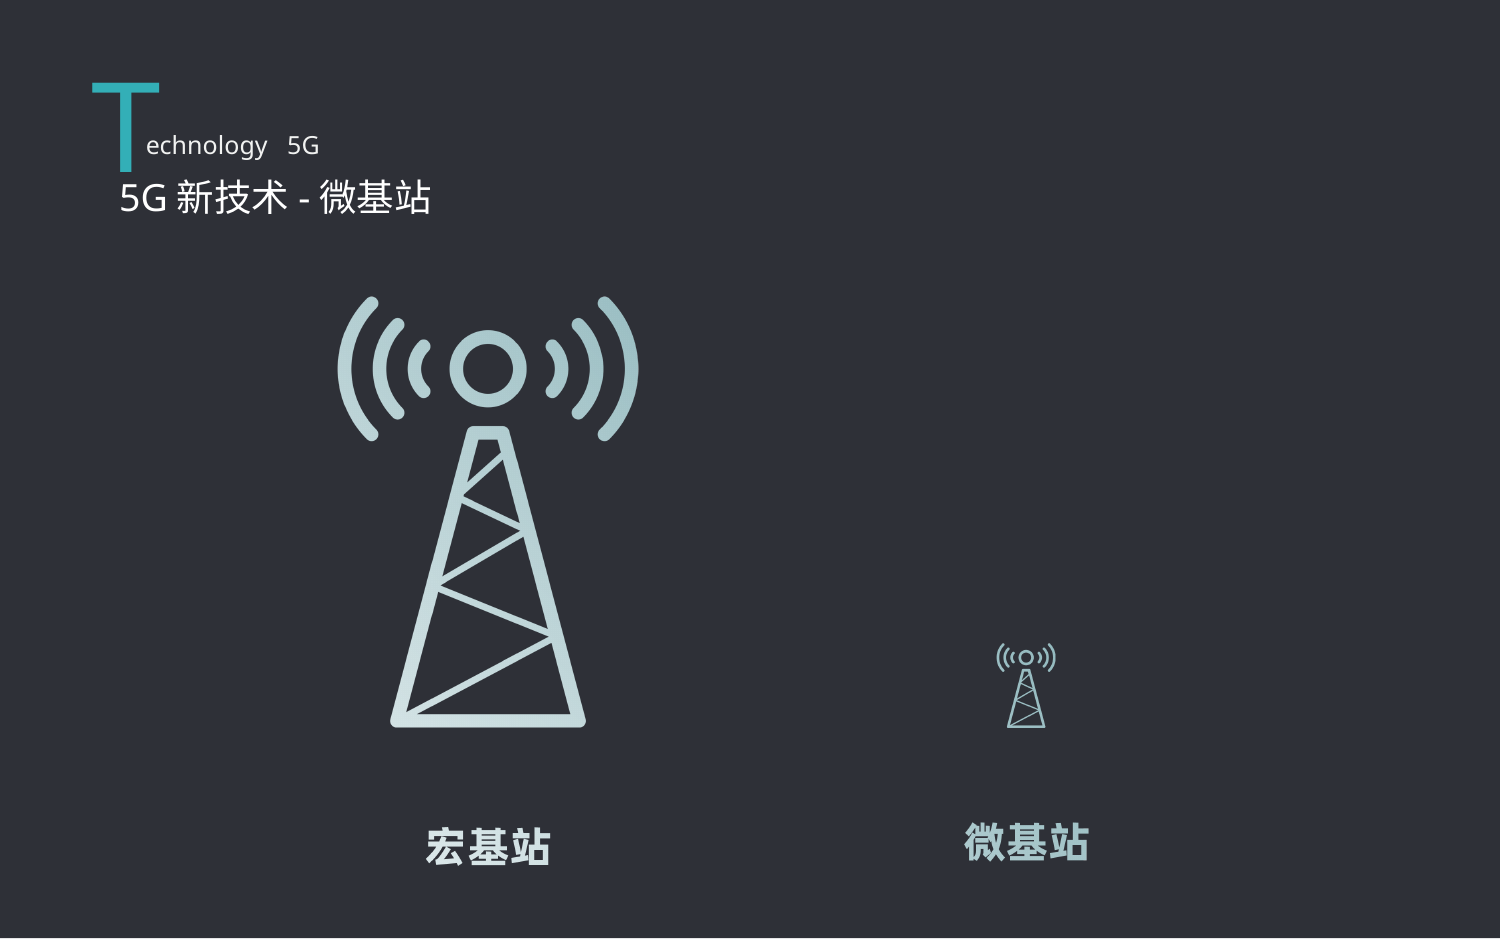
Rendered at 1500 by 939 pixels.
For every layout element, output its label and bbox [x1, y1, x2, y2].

picture [89, 180, 1372, 939]
text_box [76, 40, 938, 228]
